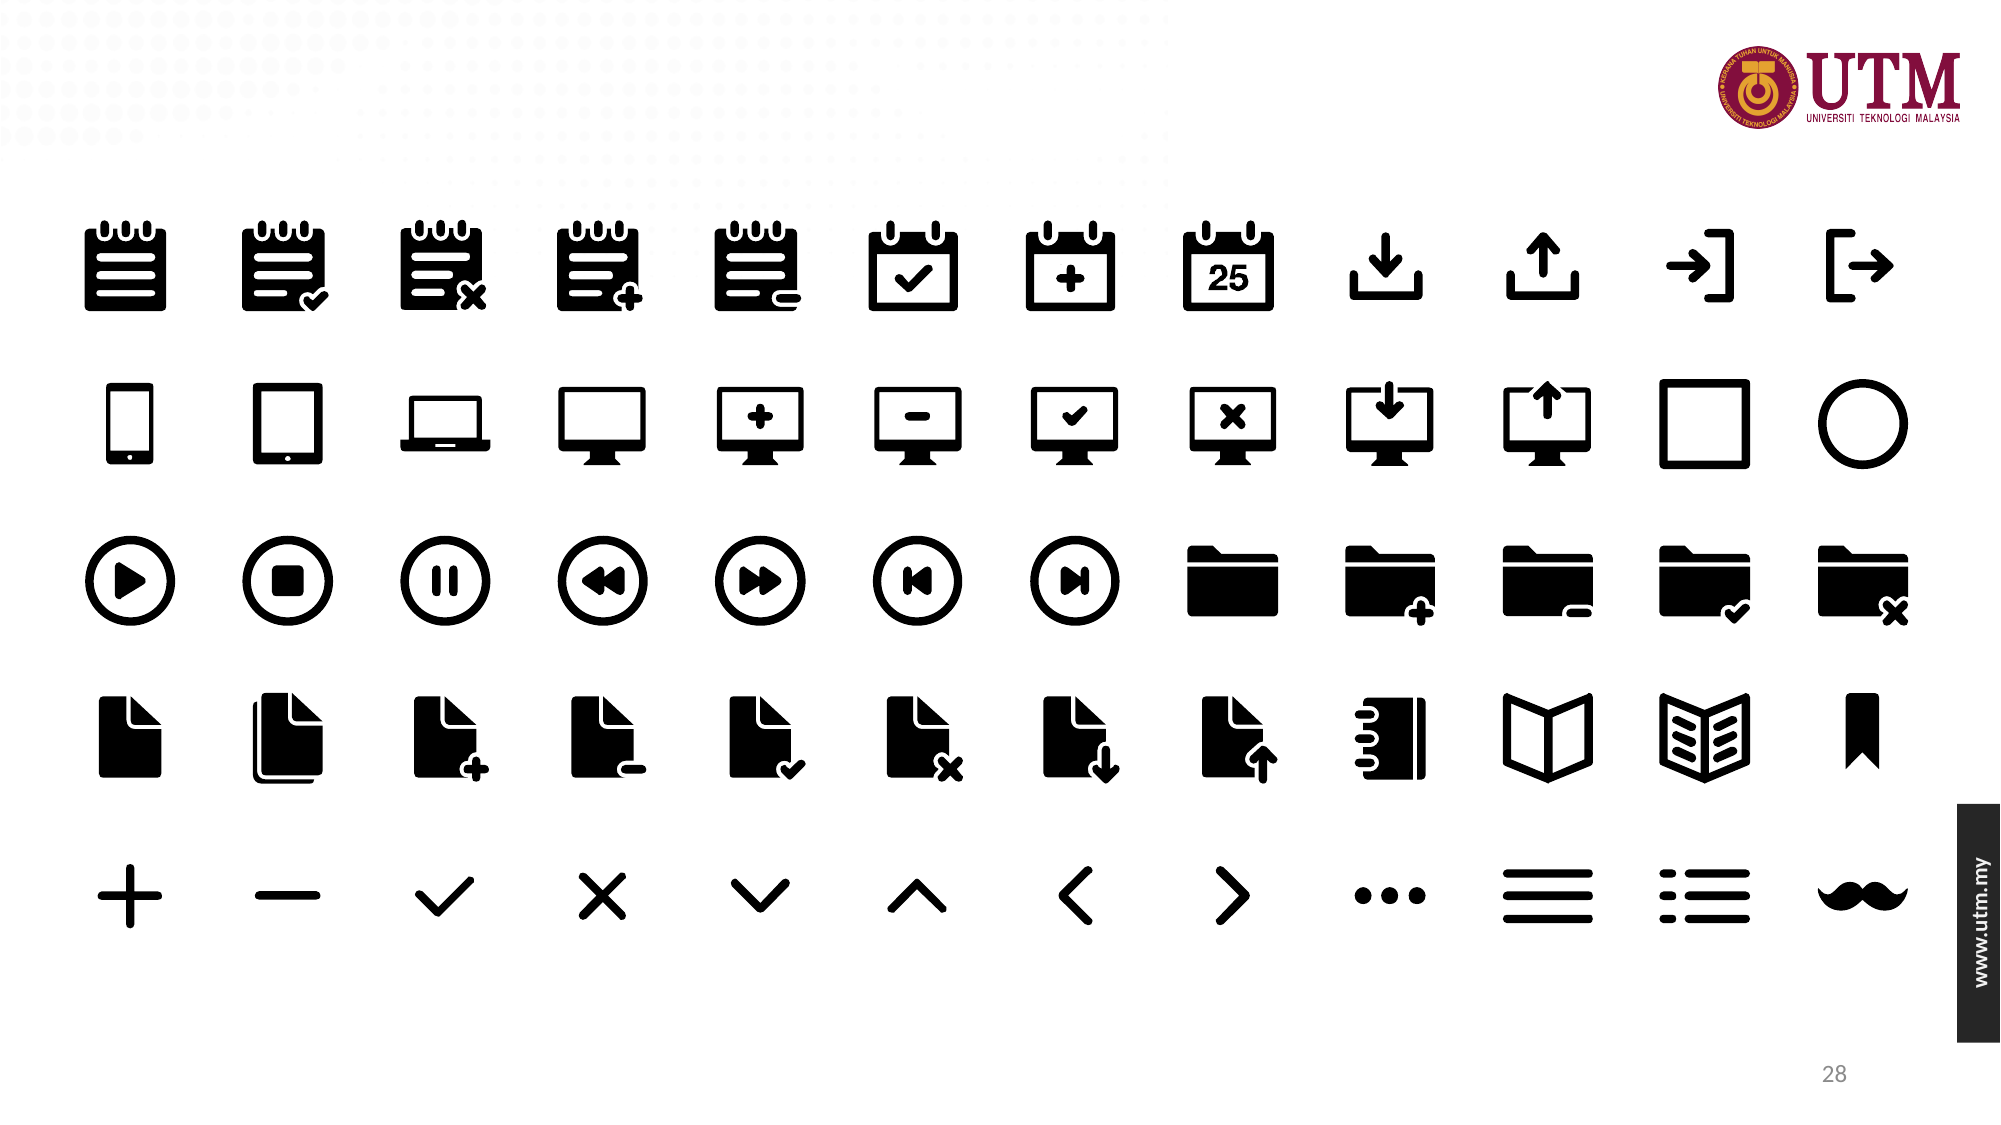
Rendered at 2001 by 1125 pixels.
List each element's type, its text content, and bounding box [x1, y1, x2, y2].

text_box [557, 535, 648, 626]
text_box [460, 284, 487, 310]
text_box [1381, 887, 1399, 905]
picture [97, 291, 155, 296]
text_box [1349, 270, 1423, 300]
text_box [414, 696, 477, 778]
text_box [279, 220, 288, 238]
text_box [571, 696, 634, 778]
text_box [620, 764, 647, 774]
text_box [1363, 697, 1413, 780]
picture [254, 271, 312, 279]
text_box [1526, 232, 1561, 278]
text_box [868, 231, 958, 312]
text_box [1354, 734, 1375, 743]
picture [97, 271, 155, 279]
text_box [872, 535, 963, 626]
text_box [931, 220, 940, 241]
text_box [254, 891, 321, 900]
text_box [121, 220, 131, 238]
text_box [1246, 220, 1255, 241]
text_box [1659, 869, 1677, 878]
text_box [1502, 891, 1593, 901]
text_box [1183, 231, 1274, 312]
text_box [84, 228, 167, 312]
text_box [1202, 220, 1211, 241]
text_box [85, 535, 176, 626]
text_box [1659, 379, 1751, 470]
text_box [400, 228, 482, 310]
text_box [1043, 220, 1052, 241]
text_box [1659, 692, 1751, 784]
text_box [436, 219, 445, 237]
text_box [1345, 566, 1435, 617]
text_box [874, 386, 962, 466]
text_box [1215, 866, 1250, 926]
text_box [1684, 914, 1751, 924]
text_box [1826, 228, 1856, 303]
text_box [400, 535, 491, 626]
text_box [252, 701, 315, 784]
text_box [142, 220, 152, 238]
text_box [775, 294, 802, 303]
picture [412, 271, 453, 279]
text_box [886, 220, 895, 241]
text_box [1202, 696, 1263, 778]
text_box [729, 696, 791, 778]
text_box [716, 386, 804, 466]
picture [569, 291, 602, 296]
text_box [97, 864, 162, 929]
text_box [1818, 566, 1909, 617]
text_box [937, 756, 963, 782]
text_box [1502, 914, 1593, 924]
picture [727, 271, 785, 279]
picture [1, 0, 1168, 301]
text_box [1249, 745, 1278, 784]
text_box [1345, 545, 1435, 563]
text_box [557, 228, 639, 312]
text_box [1659, 566, 1751, 617]
text_box [1566, 608, 1592, 618]
text_box [573, 220, 582, 238]
text_box [1030, 535, 1120, 626]
picture [1035, 255, 1106, 301]
text_box [772, 220, 782, 238]
picture [877, 255, 949, 301]
picture [569, 271, 612, 279]
text_box [1368, 232, 1403, 278]
text_box [887, 878, 947, 913]
picture [727, 291, 759, 296]
text_box [1187, 545, 1279, 563]
text_box [1659, 914, 1677, 924]
text_box [1354, 758, 1375, 768]
picture [412, 253, 469, 261]
text_box [400, 395, 491, 452]
text_box [1025, 231, 1116, 312]
text_box [1818, 379, 1909, 470]
text_box [252, 382, 323, 465]
text_box [594, 220, 603, 238]
text_box [1354, 887, 1372, 905]
text_box [617, 285, 643, 312]
text_box [242, 228, 325, 312]
text_box [1532, 381, 1562, 420]
picture [254, 254, 312, 261]
text_box [98, 696, 162, 778]
text_box [1684, 891, 1751, 901]
text_box [780, 759, 806, 780]
text_box [1088, 220, 1098, 241]
text_box [1354, 710, 1375, 719]
text_box [100, 220, 110, 238]
text_box [1092, 745, 1120, 784]
text_box [1818, 545, 1909, 563]
text_box [730, 220, 739, 238]
text_box [1659, 891, 1677, 901]
text_box [1817, 881, 1908, 911]
text_box [1684, 869, 1751, 878]
text_box [1506, 270, 1580, 300]
text_box [261, 692, 323, 776]
text_box [1408, 600, 1434, 626]
text_box [414, 876, 474, 917]
text_box [1058, 866, 1093, 926]
text_box [303, 291, 329, 312]
picture [412, 289, 444, 296]
text_box [1724, 603, 1751, 624]
text_box [1845, 693, 1880, 770]
text_box [1043, 696, 1106, 778]
text_box [242, 535, 334, 626]
text_box [1502, 692, 1593, 784]
text_box [415, 219, 424, 237]
picture [254, 291, 287, 296]
text_box [714, 535, 806, 626]
picture [569, 254, 627, 261]
text_box [578, 872, 626, 920]
slide_number 28 [1412, 1042, 1863, 1103]
text_box [106, 382, 154, 465]
text_box [751, 220, 761, 238]
text_box [714, 228, 798, 312]
picture [727, 254, 785, 261]
text_box [1502, 869, 1593, 878]
picture [97, 254, 155, 261]
text_box [457, 219, 467, 237]
text_box [1704, 228, 1734, 303]
text_box [1187, 566, 1279, 617]
text_box [1502, 545, 1593, 563]
text_box [1502, 566, 1593, 617]
text_box [257, 220, 267, 238]
text_box [463, 756, 489, 782]
picture [1718, 46, 1960, 129]
text_box [1666, 248, 1711, 283]
text_box [1659, 545, 1751, 563]
text_box [1189, 386, 1277, 466]
text_box [558, 386, 646, 466]
text_box [1503, 387, 1591, 466]
text_box [300, 220, 309, 238]
text_box [1848, 248, 1894, 283]
text_box [1882, 600, 1909, 626]
text_box [1346, 387, 1434, 466]
text_box [1375, 381, 1405, 420]
text_box [1417, 697, 1426, 780]
text_box [615, 220, 624, 238]
text_box [730, 878, 790, 913]
text_box [1408, 887, 1426, 905]
text_box [886, 696, 950, 778]
text_box [1030, 386, 1119, 466]
